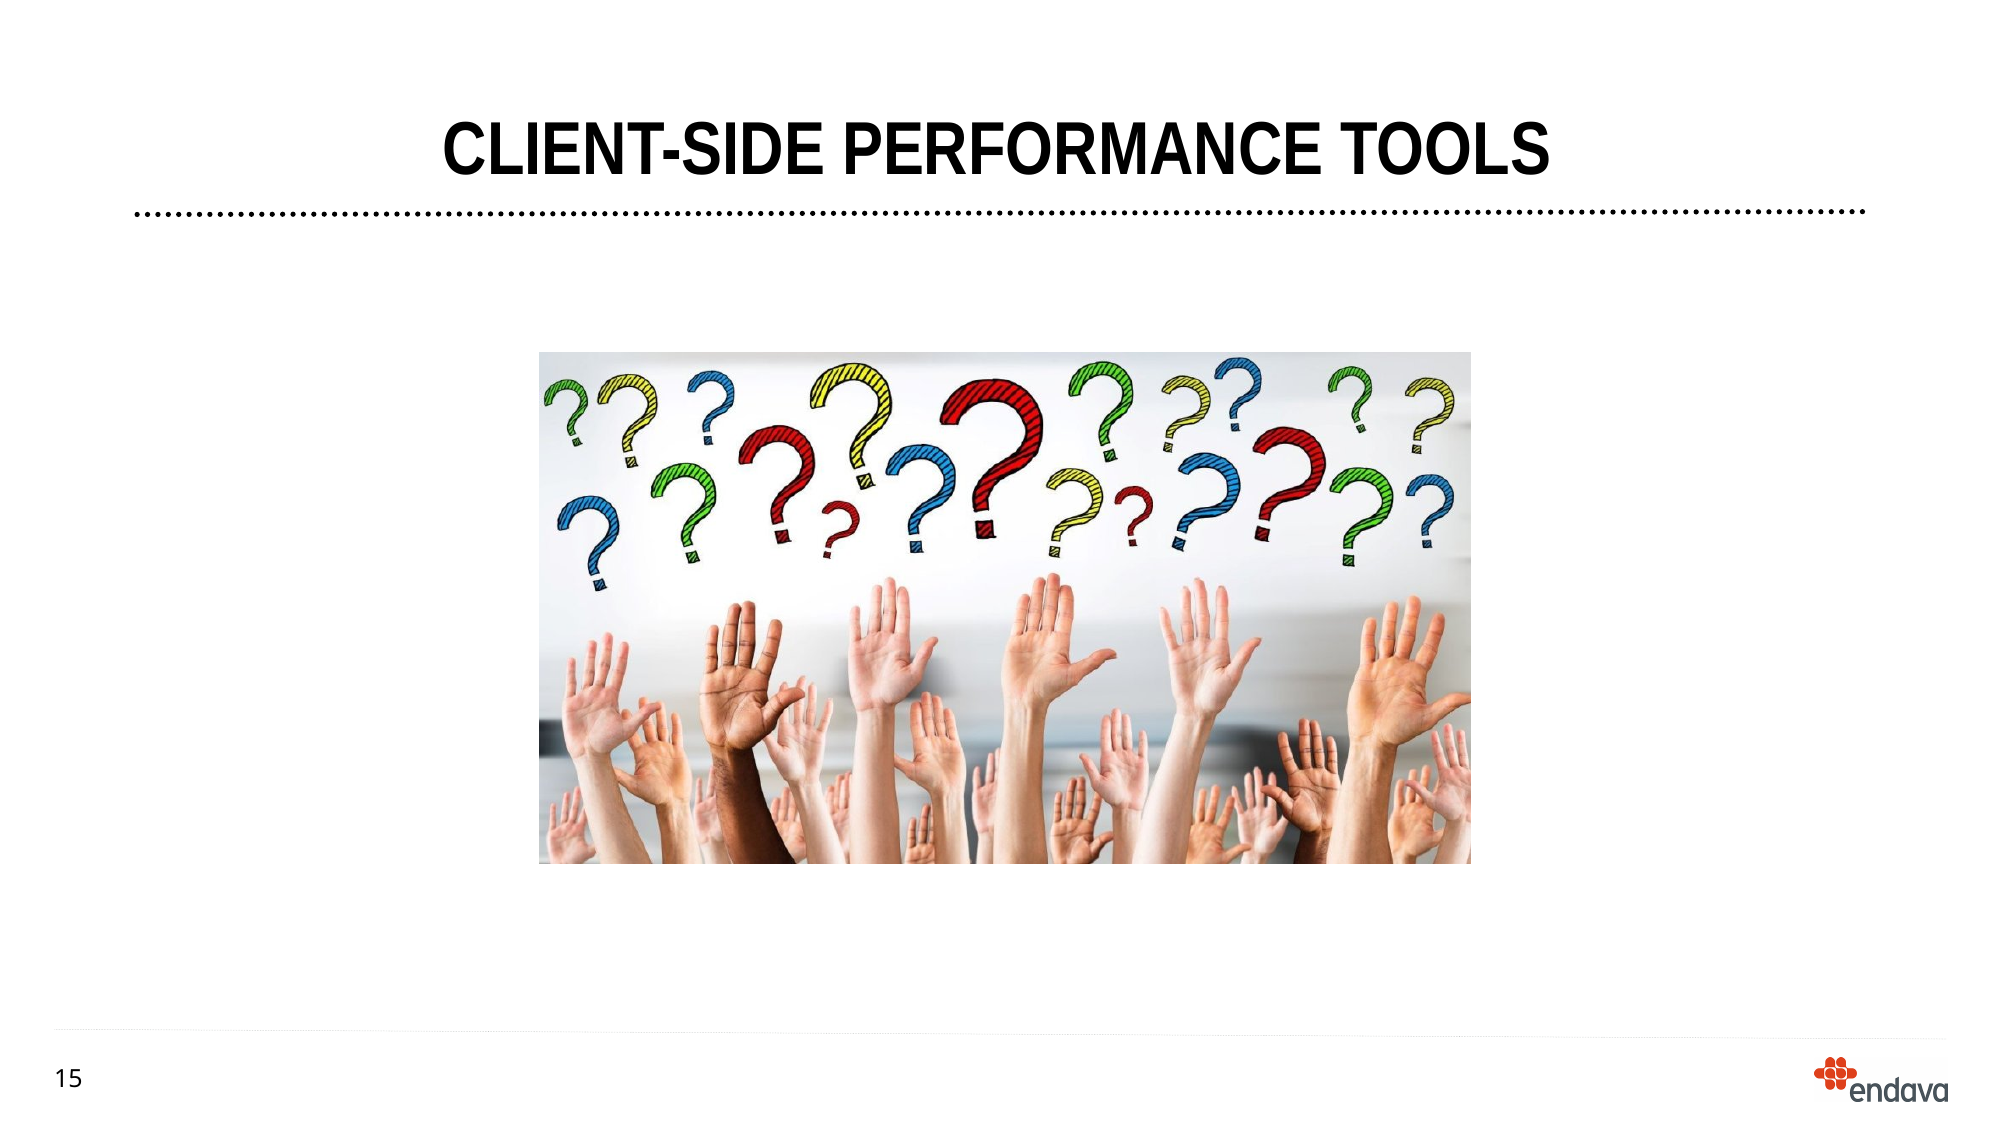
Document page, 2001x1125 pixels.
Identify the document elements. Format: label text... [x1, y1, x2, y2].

picture [539, 352, 1471, 864]
picture [1814, 1057, 1948, 1102]
title Client-side performance tools [198, 26, 1812, 195]
